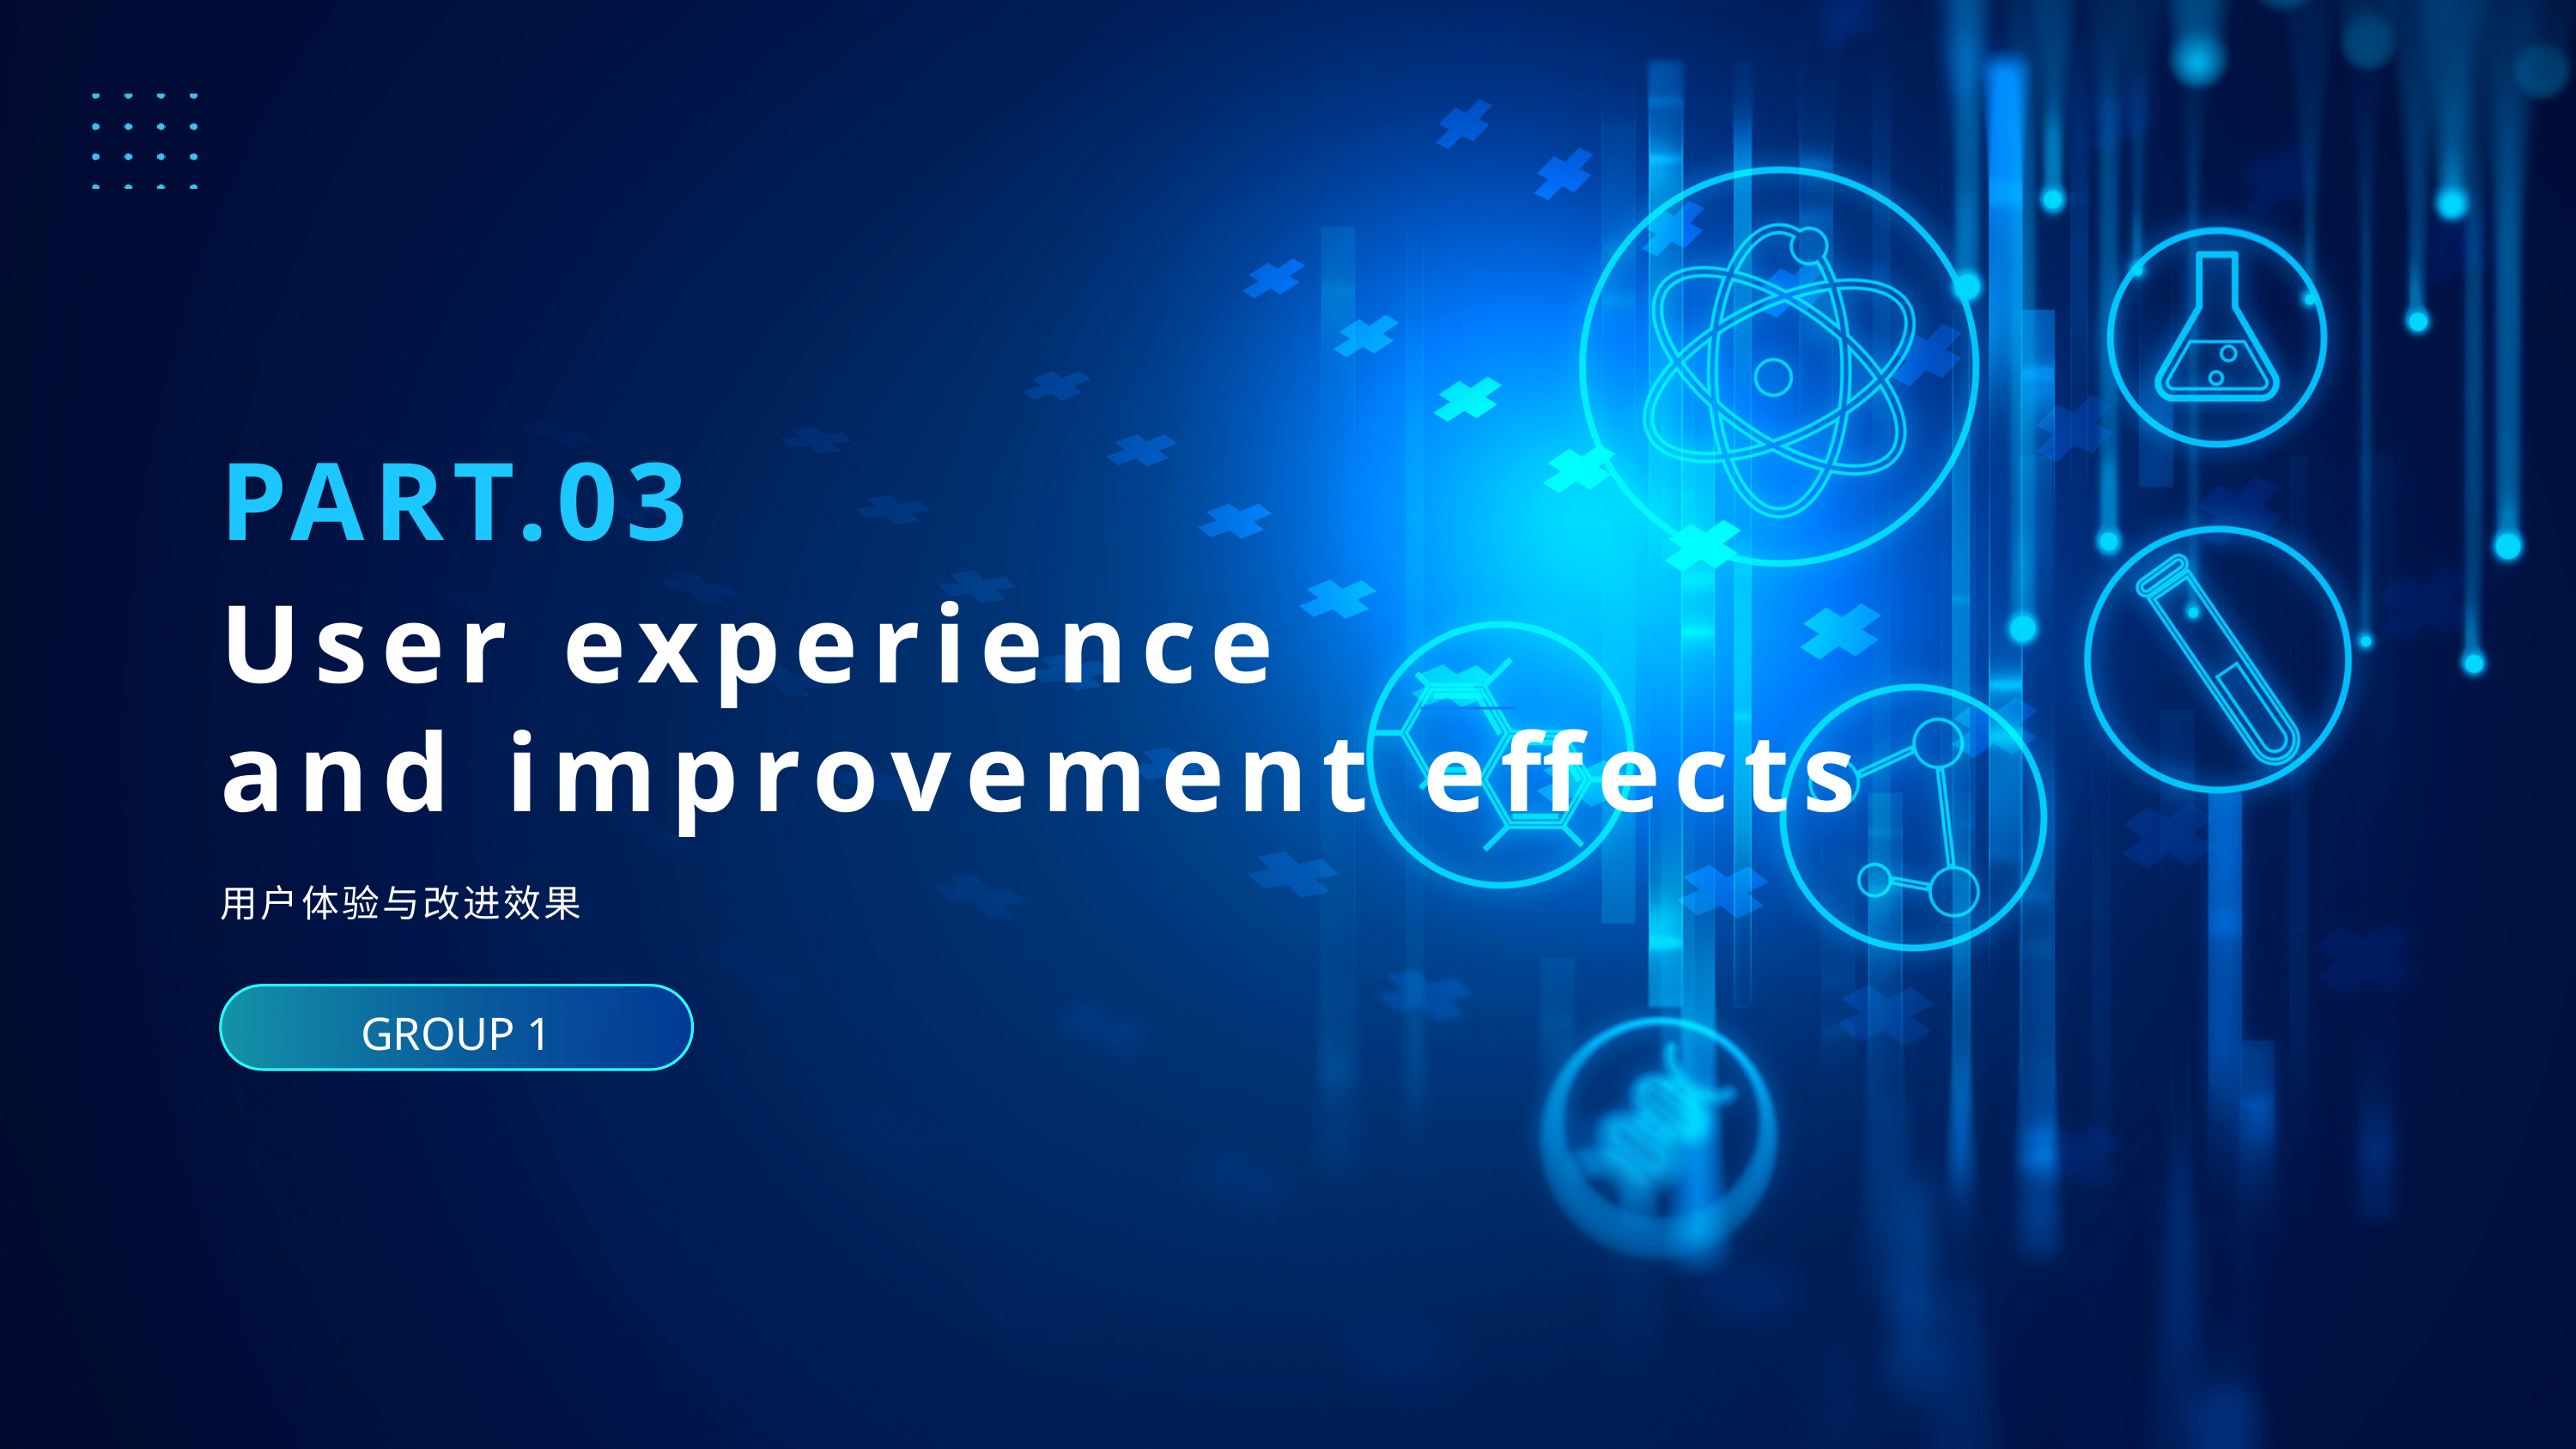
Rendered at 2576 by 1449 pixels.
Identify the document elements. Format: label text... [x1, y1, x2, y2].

text_box User experience and improvement effects [220, 574, 2502, 833]
text_box [92, 94, 198, 189]
text_box [0, 0, 2576, 1449]
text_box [220, 985, 693, 1070]
text_box PART.03 [220, 411, 995, 562]
text_box 用户体验与改进效果 [220, 868, 1203, 925]
